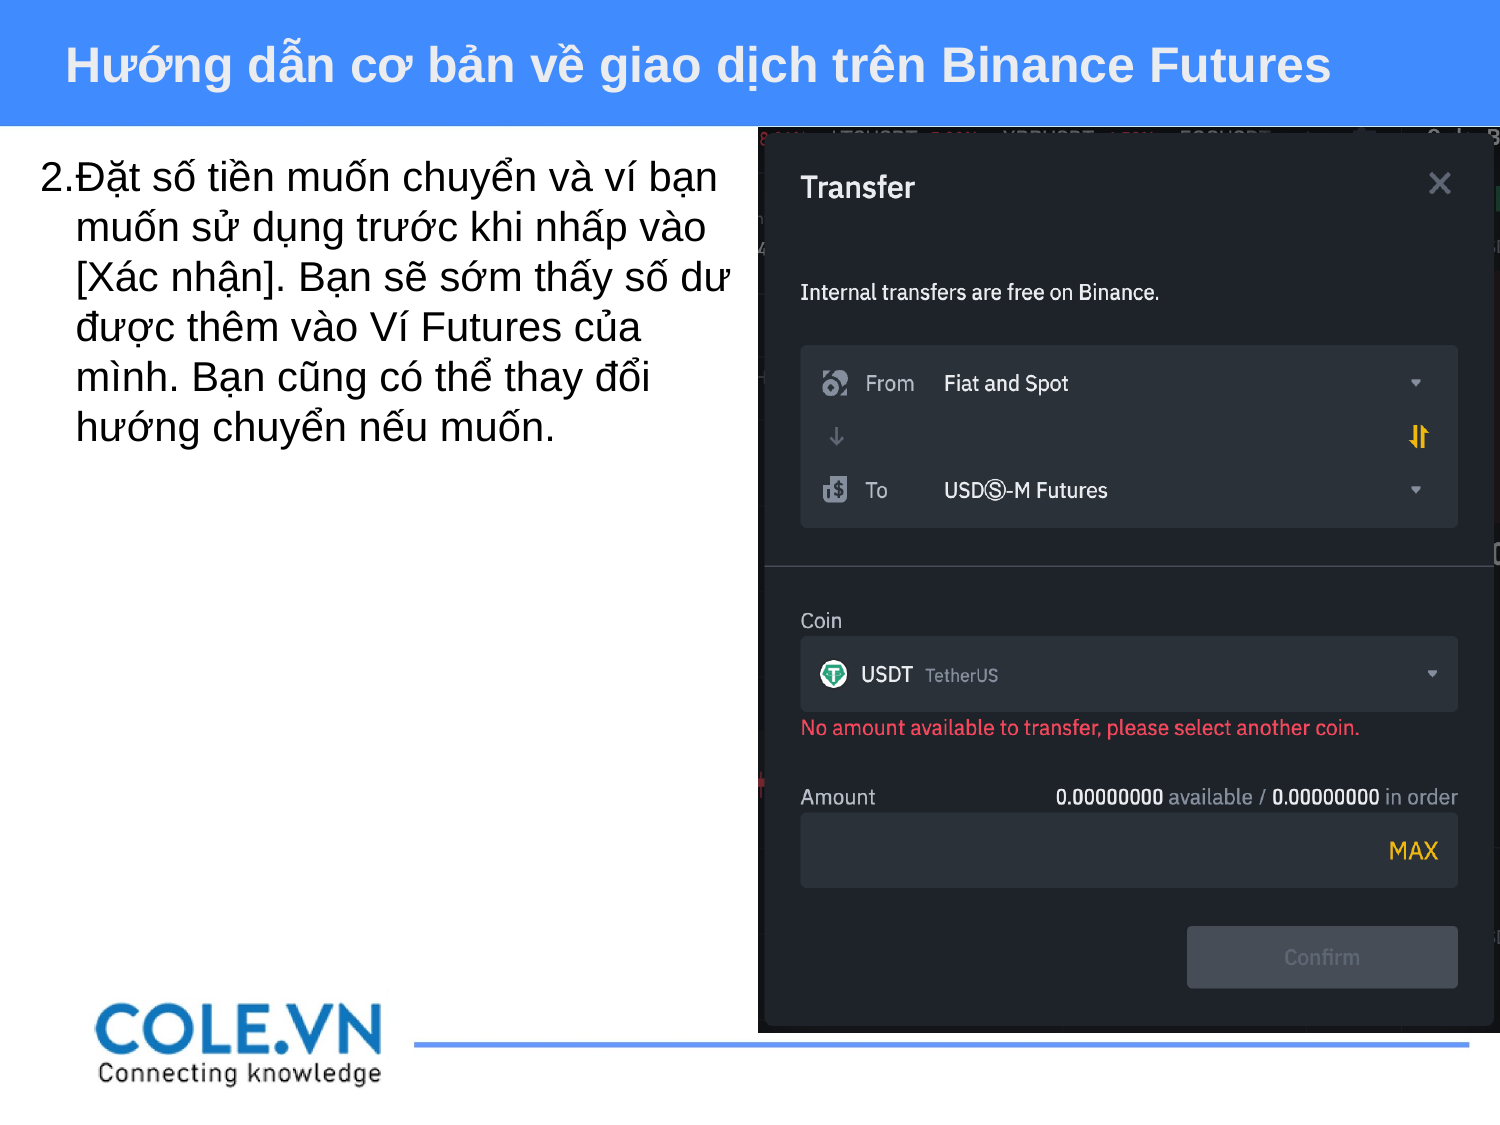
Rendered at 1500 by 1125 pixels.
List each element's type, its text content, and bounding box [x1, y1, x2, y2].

text_box Hướng dẫn cơ bản về giao dịch trên Binance Futures [50, 25, 1423, 101]
picture [0, 0, 1500, 1125]
text_box Đặt số tiền muốn chuyển và ví bạn muốn sử dụng trước khi nhấp vào [Xác nhận]. Bạn sẽ sớm thấy số dư được thêm vào Ví Futures của mình. Bạn cũng có thể thay đổi hướng chuyển nếu muốn. [25, 134, 753, 998]
